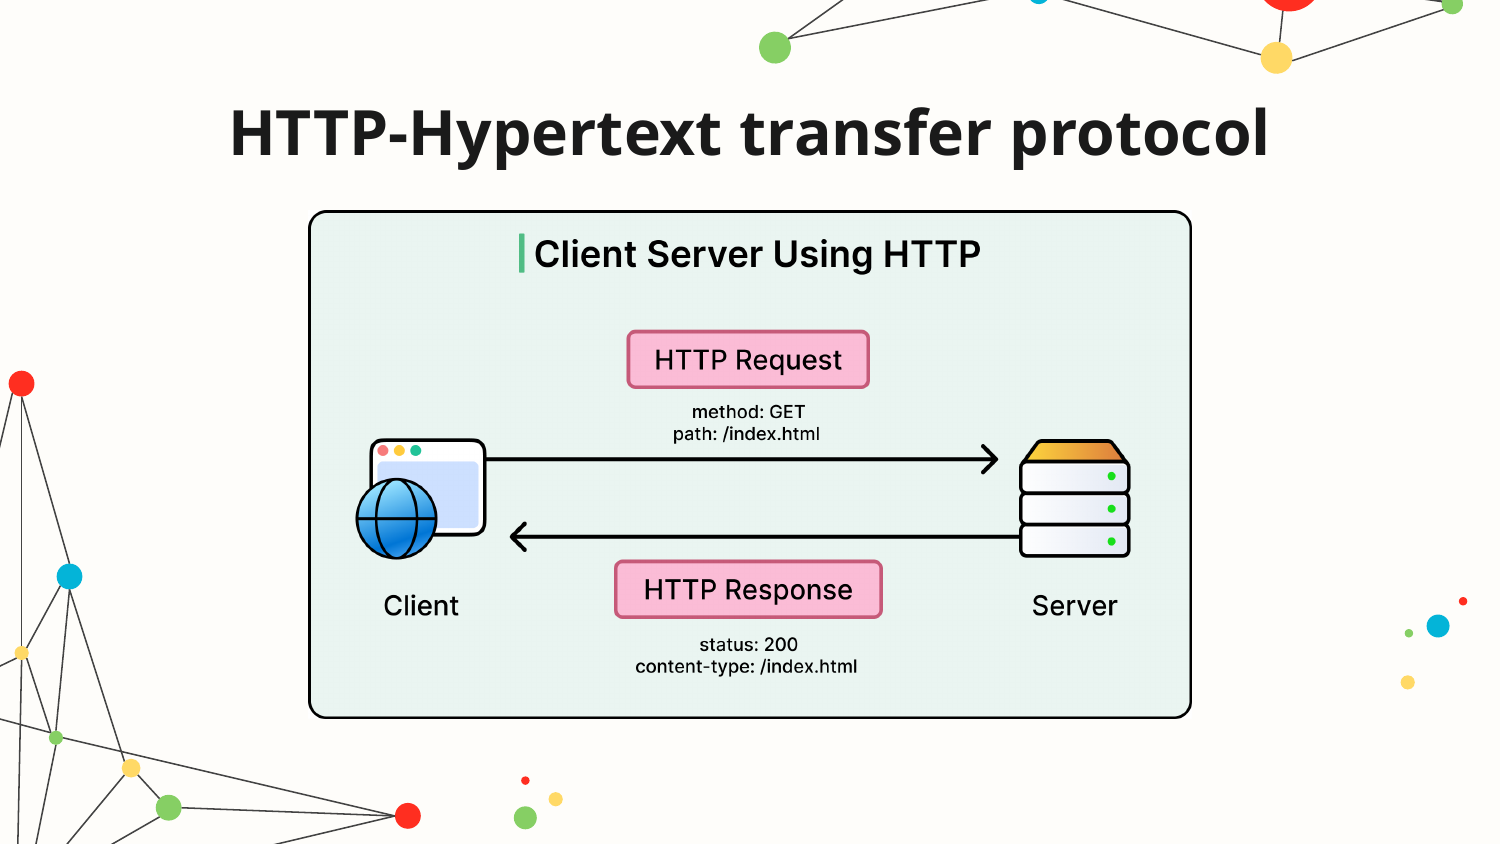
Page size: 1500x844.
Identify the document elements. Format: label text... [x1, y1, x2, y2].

title HTTP-Hypertext transfer protocol [118, 78, 1382, 173]
picture [308, 209, 1192, 719]
